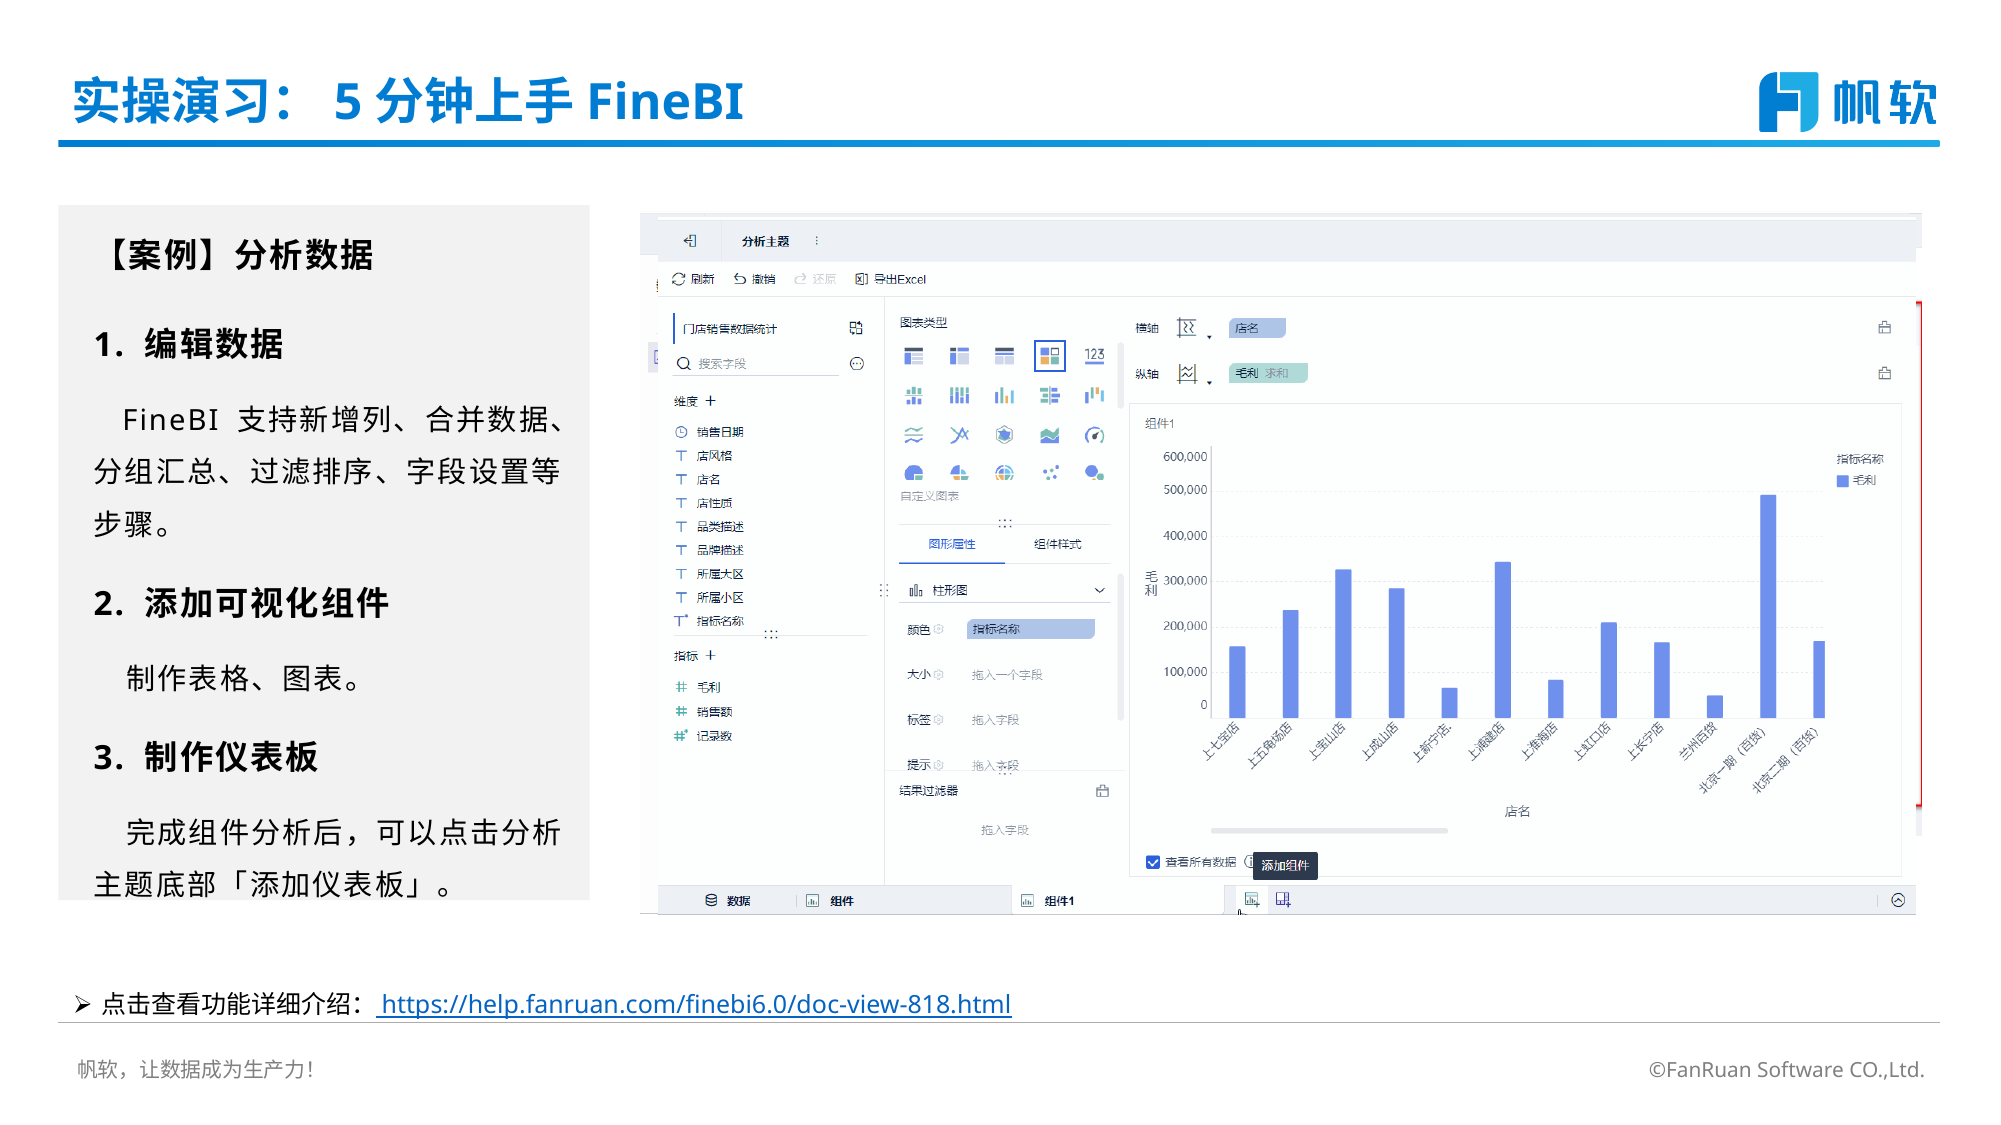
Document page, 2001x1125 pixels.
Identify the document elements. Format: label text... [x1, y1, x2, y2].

text_box 点击查看功能详细介绍： https://help.fanruan.com/finebi6.0/doc-view-818.html [58, 981, 1458, 1063]
picture [1756, 56, 1939, 148]
picture [1033, 140, 1041, 146]
title 实操演习：5分钟上手FineBI [56, 67, 1696, 139]
text_box [57, 204, 591, 901]
text_box 【案例】分析数据 1. 编辑数据 FineBI 支持新增列、合并数据、分组汇总、过滤排序、字段设置等步骤。 2. 添加可视化组件 制作表格、图表。 3. 制作仪表板 完成组件分析后，可以点击分析主题底部「添加仪表板」。 [78, 202, 590, 771]
picture [640, 210, 1922, 915]
